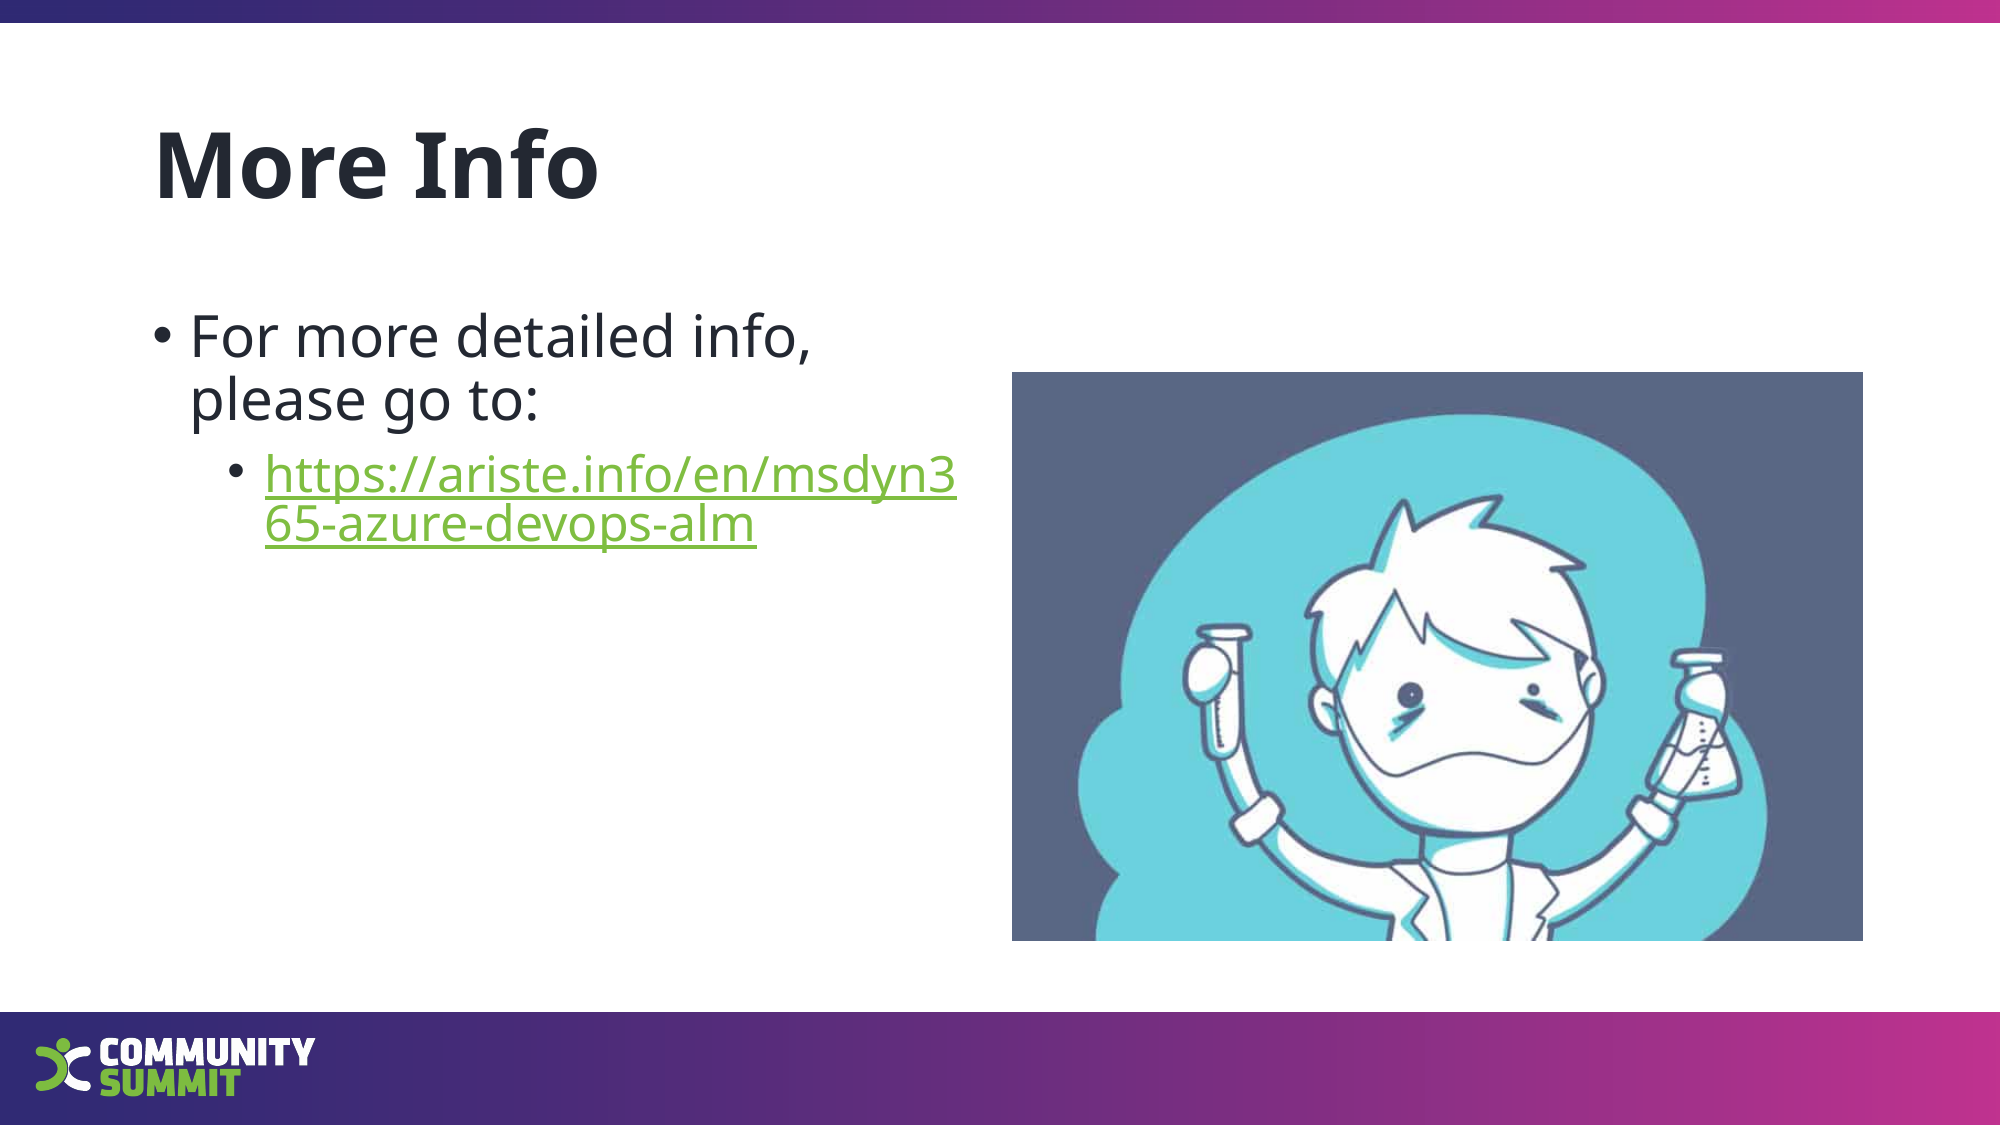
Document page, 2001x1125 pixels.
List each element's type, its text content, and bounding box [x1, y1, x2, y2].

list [1012, 372, 1863, 941]
picture [0, 0, 2000, 23]
list For more detailed info, please go to: https://ariste.info/en/msdyn365-azure-devops-alm [137, 299, 988, 1014]
title More Info [137, 59, 1863, 278]
picture [0, 1012, 2000, 1125]
